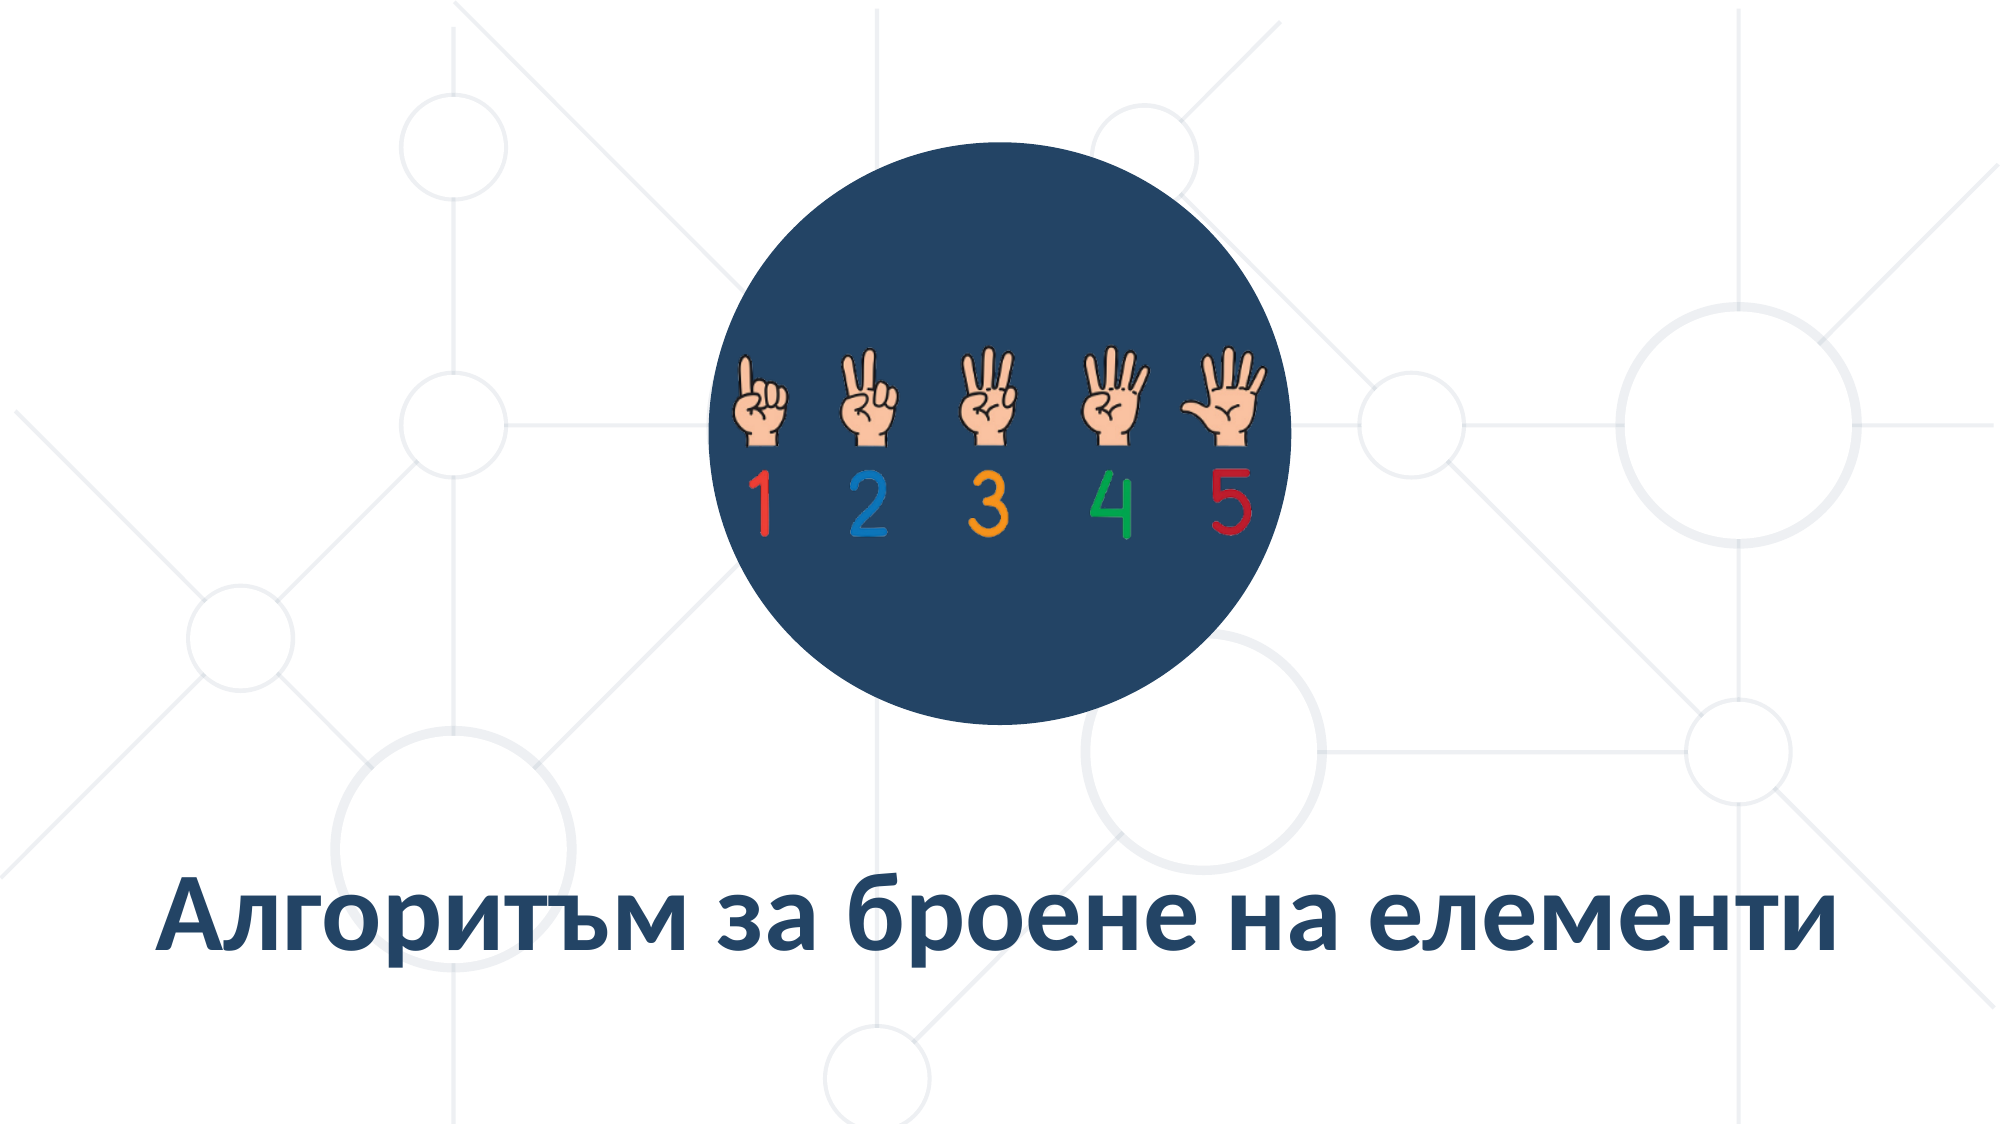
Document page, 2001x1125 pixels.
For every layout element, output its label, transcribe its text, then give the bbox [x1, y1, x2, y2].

list Алгоритъм за броене на елементи [100, 838, 1900, 965]
picture [705, 320, 1295, 564]
